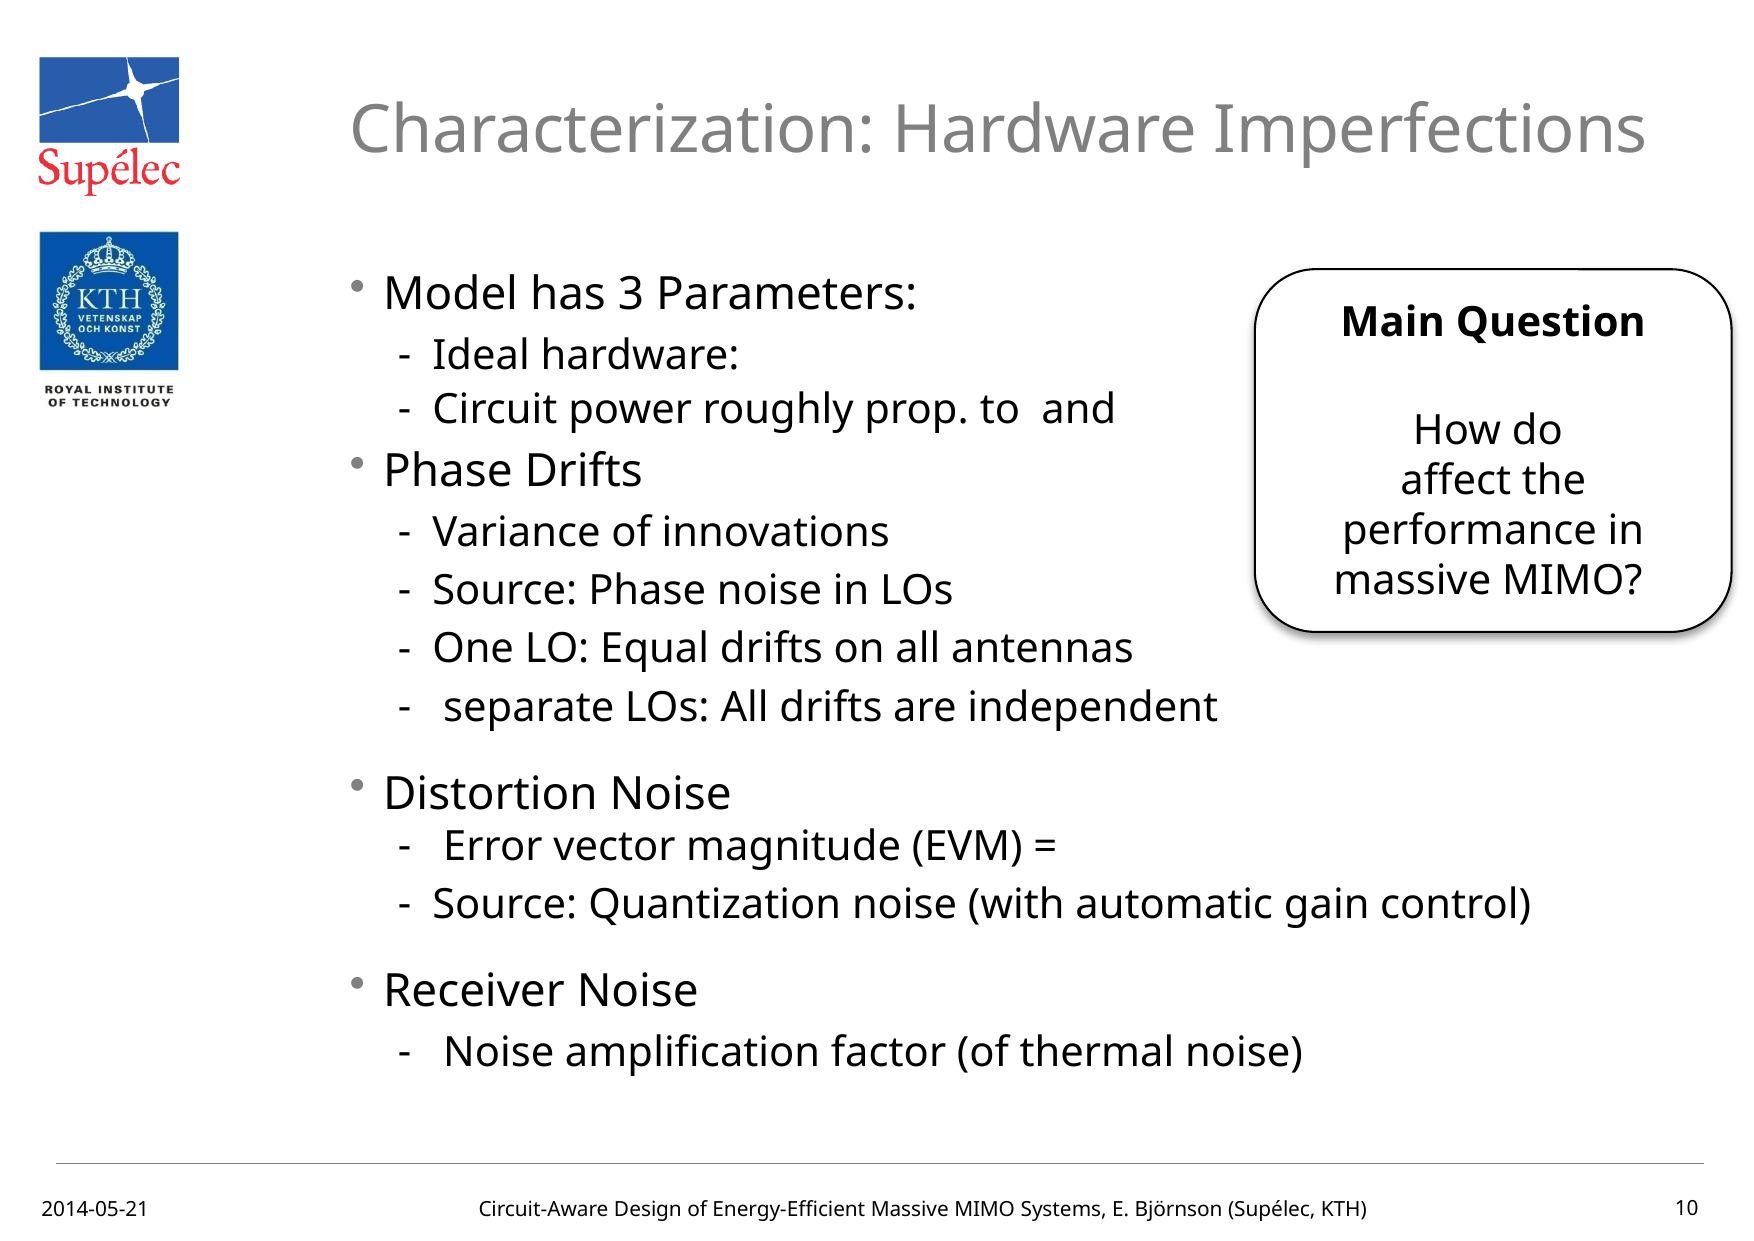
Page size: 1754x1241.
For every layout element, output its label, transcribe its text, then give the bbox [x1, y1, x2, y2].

title Characterization: Hardware Imperfections [349, 22, 1754, 230]
picture [38, 57, 180, 196]
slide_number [26, 1175, 206, 1241]
slide_number 10 [1627, 1175, 1714, 1241]
footer Circuit-Aware Design of Energy-Efficient Massive MIMO Systems, E. Björnson (Supélec, KTH) [354, 1175, 1492, 1241]
picture [39, 231, 179, 408]
